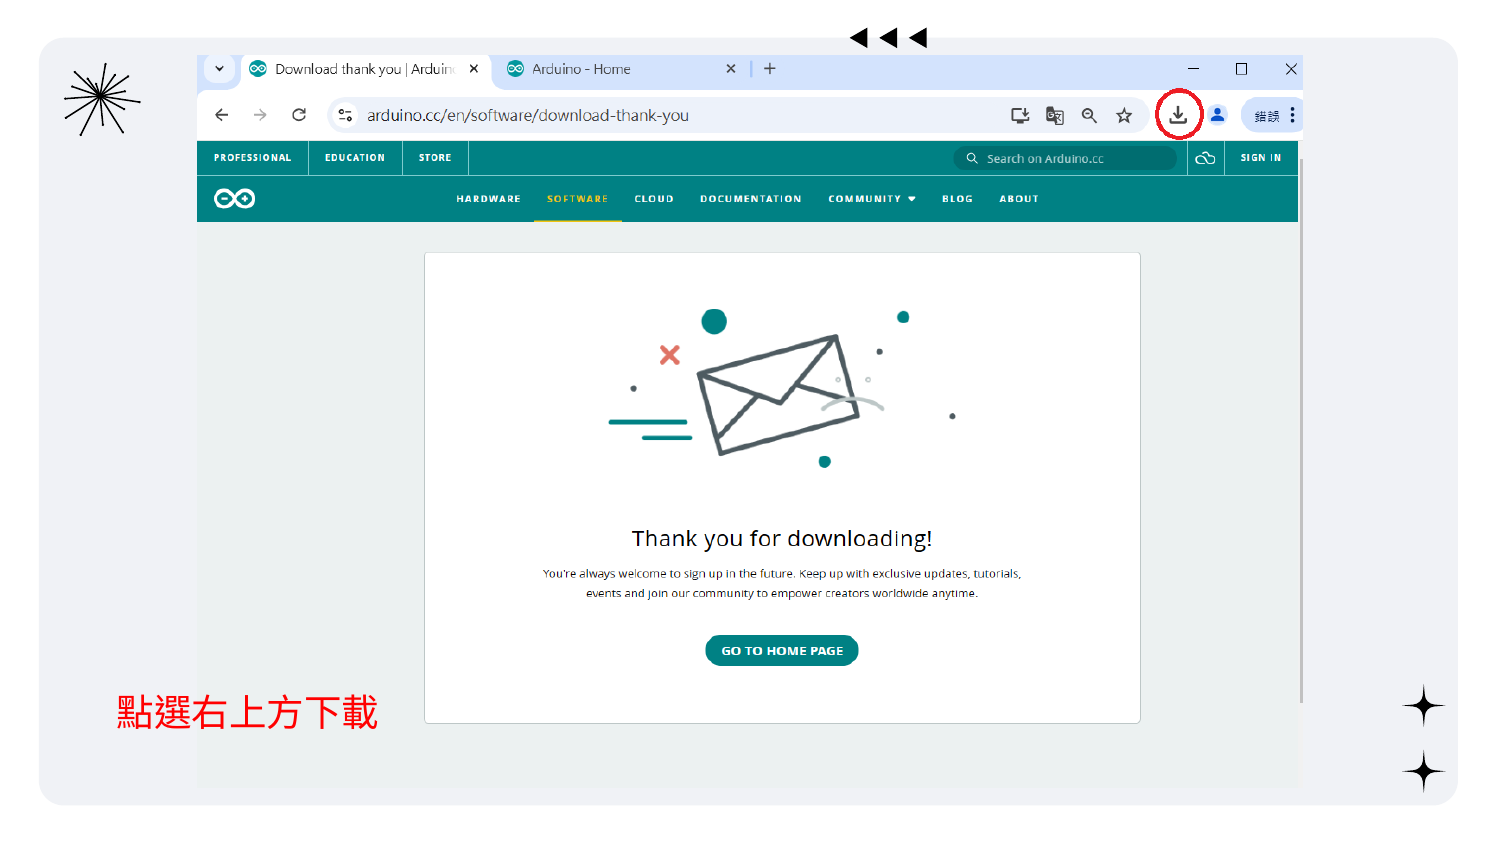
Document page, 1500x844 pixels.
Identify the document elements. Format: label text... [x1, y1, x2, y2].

picture [197, 55, 1303, 789]
text_box 點選右上方下載 [101, 681, 192, 742]
